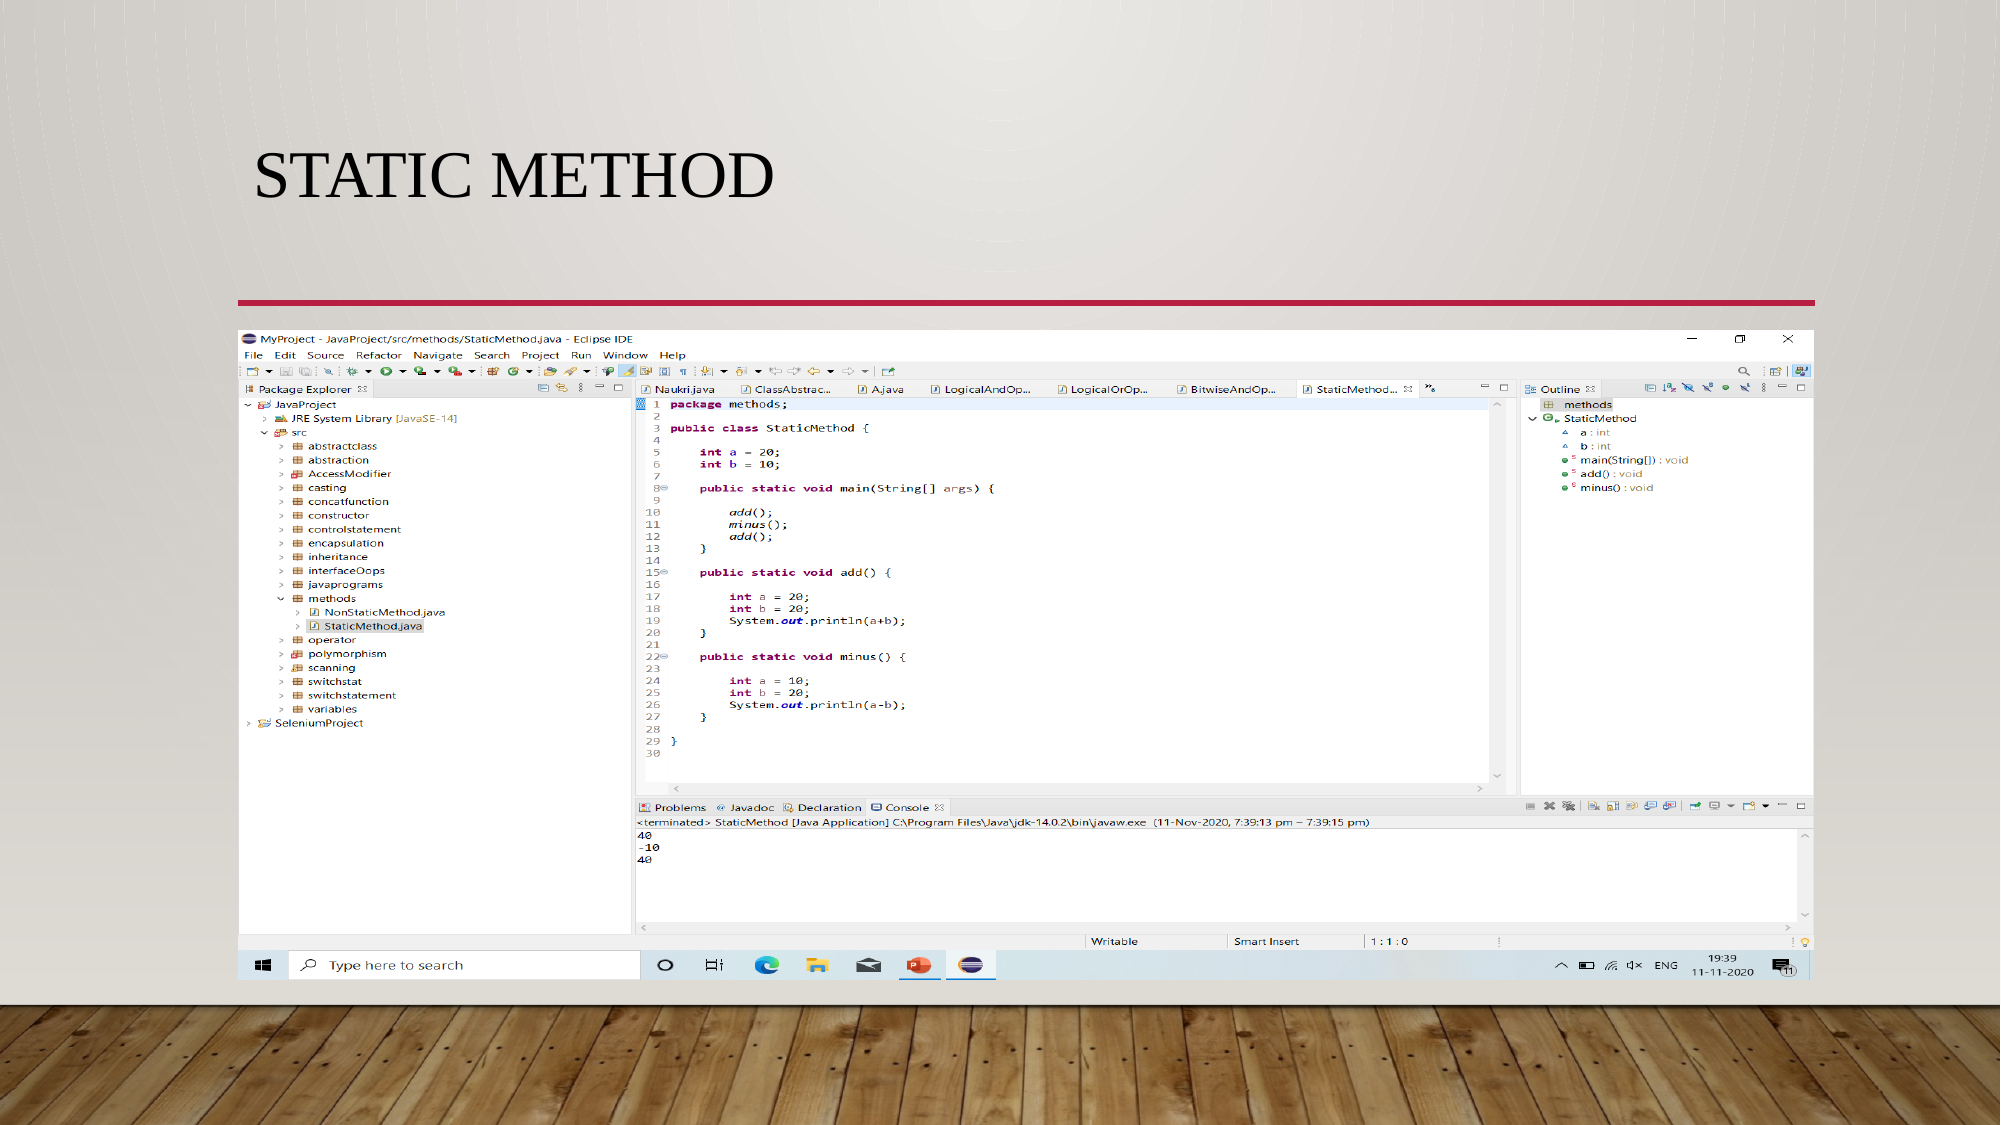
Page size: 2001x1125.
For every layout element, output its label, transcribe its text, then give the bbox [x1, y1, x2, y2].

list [237, 330, 1814, 981]
title Static method [238, 131, 1814, 305]
picture [0, 1005, 2000, 1125]
